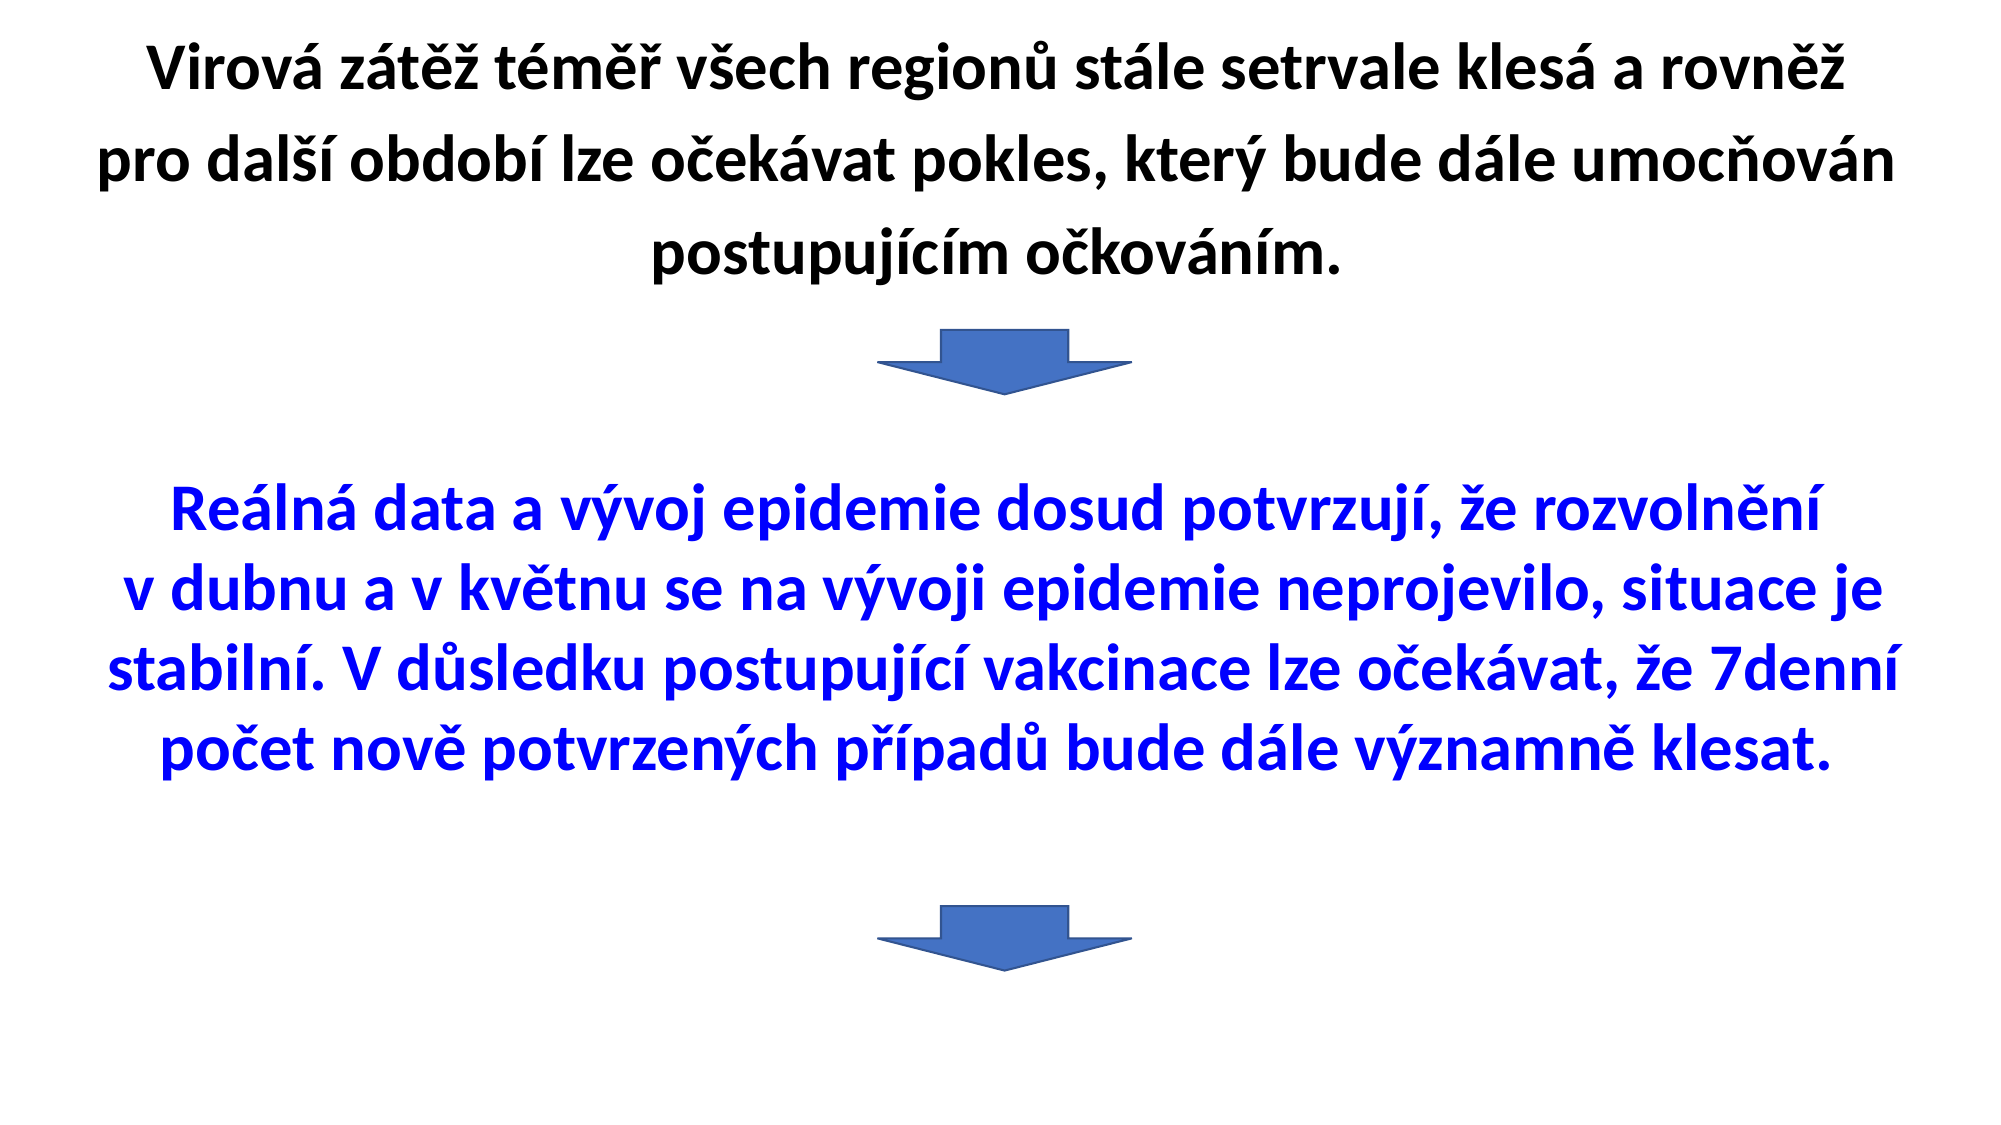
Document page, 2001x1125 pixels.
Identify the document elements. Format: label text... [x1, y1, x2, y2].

text_box Reálná data a vývoj epidemie dosud potvrzují, že rozvolnění v dubnu a v květnu se na vývoji epidemie neprojevilo, situace je stabilní. V důsledku postupující vakcinace lze očekávat, že 7denní počet nově potvrzených případů bude dále významně klesat. [38, 456, 1972, 872]
text_box [877, 328, 1133, 396]
text_box Virová zátěž téměř všech regionů stále setrvale klesá a rovněž pro další období lze očekávat pokles, který bude dále umocňován postupujícím očkováním. [23, 24, 1986, 332]
text_box [877, 905, 1133, 972]
